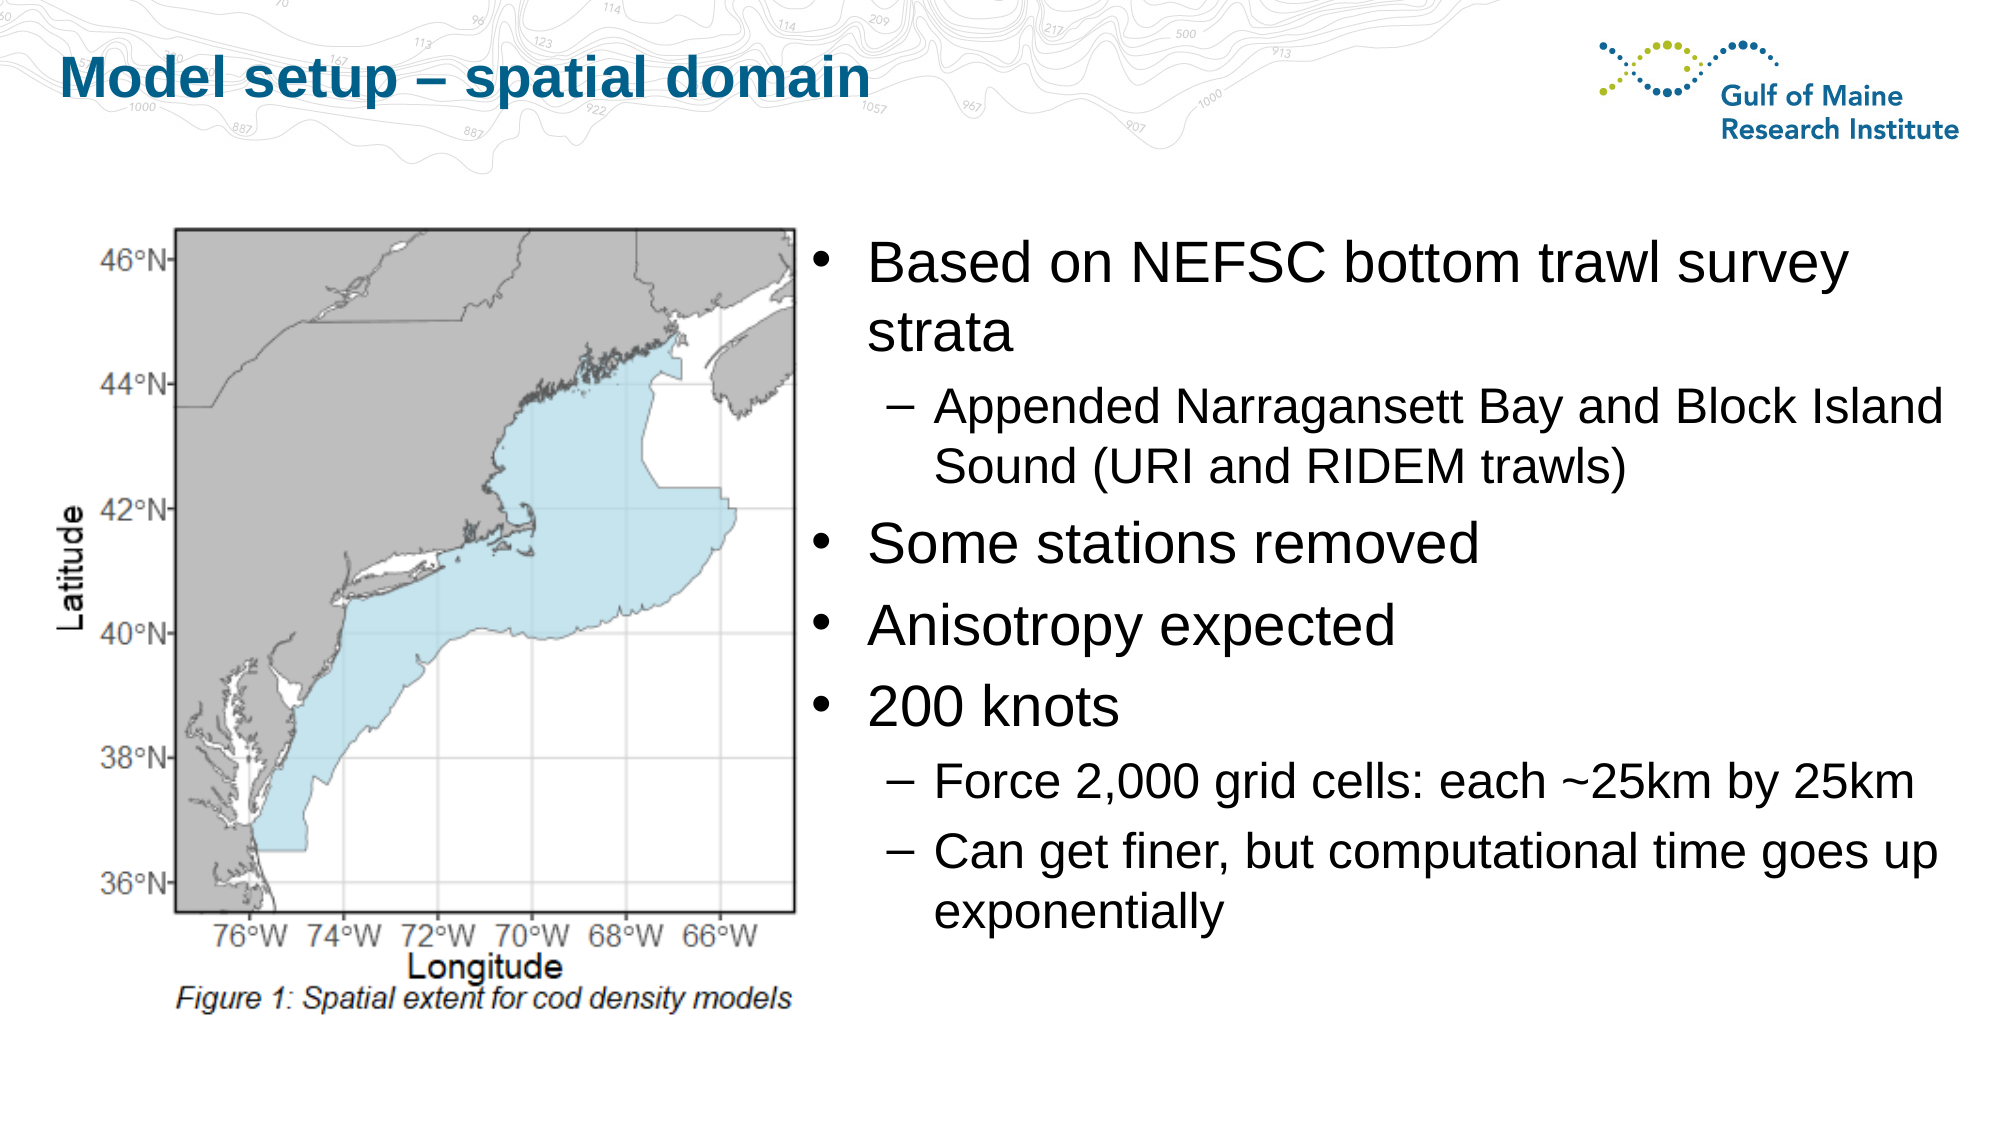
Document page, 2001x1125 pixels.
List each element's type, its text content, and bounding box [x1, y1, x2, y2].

picture [0, 0, 2000, 1125]
text_box Based on NEFSC bottom trawl survey strata Appended Narragansett Bay and Block Island Sound (URI and RIDEM trawls) Some stations removed Anisotropy expected 200 knots Force 2,000 grid cells: each ~25km by 25km Can get finer, but computational time goes up exponentially [796, 156, 1961, 1005]
title Model setup – spatial domain [44, 31, 1643, 136]
